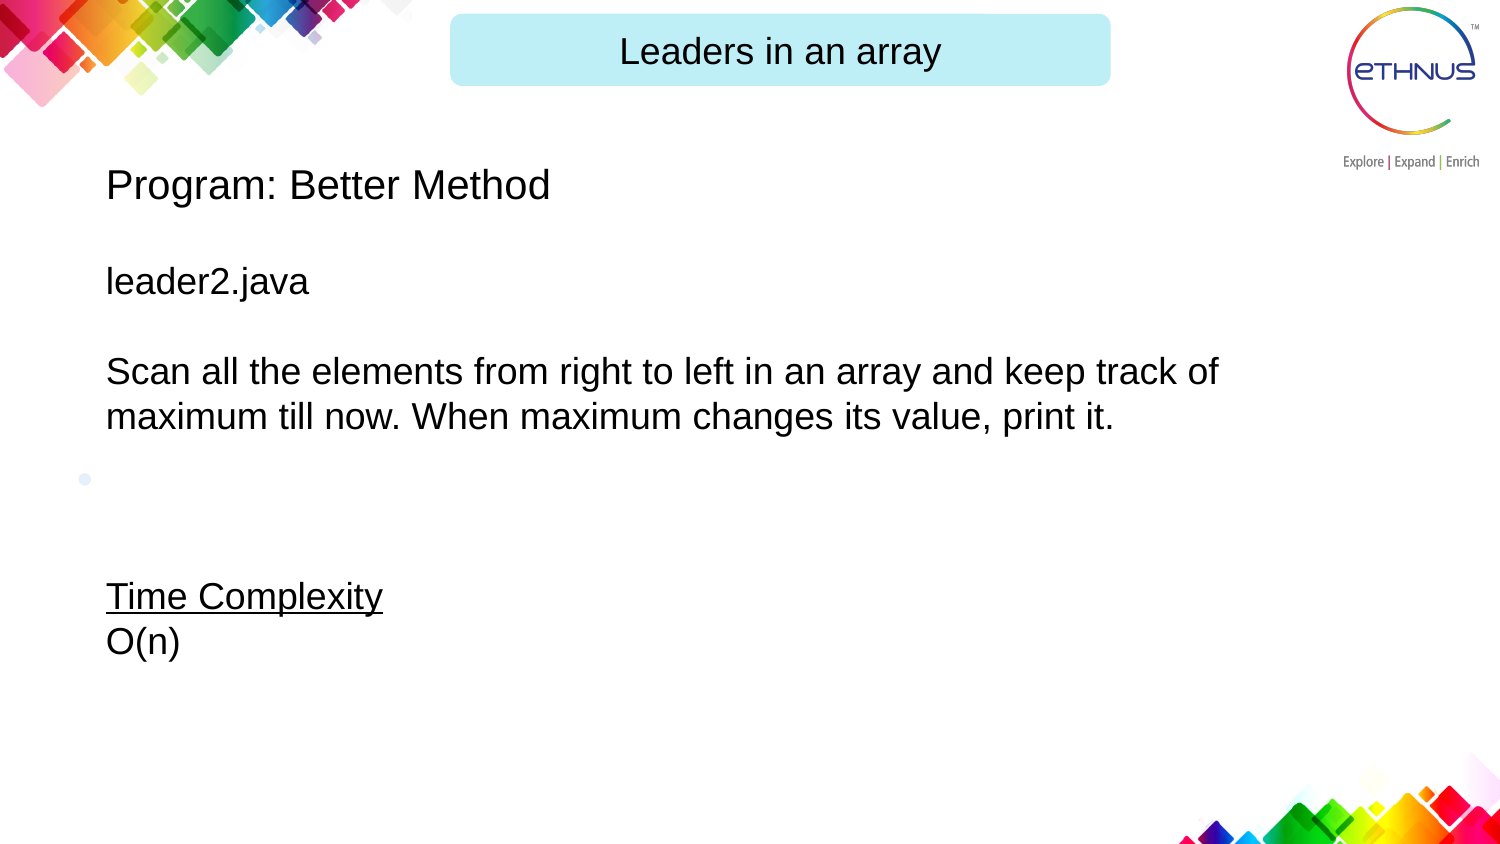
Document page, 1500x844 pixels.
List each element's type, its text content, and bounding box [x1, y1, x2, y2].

text_box [78, 473, 91, 486]
picture [1110, 752, 1500, 844]
picture [1344, 7, 1479, 170]
text_box Leaders in an array [450, 13, 1111, 86]
text_box Program: Better Method leader2.java Scan all the elements from right to left in an array and keep track of maximum till now. When maximum changes its value, print it. Time Complexity O(n) [91, 150, 1329, 755]
picture [0, 0, 412, 107]
